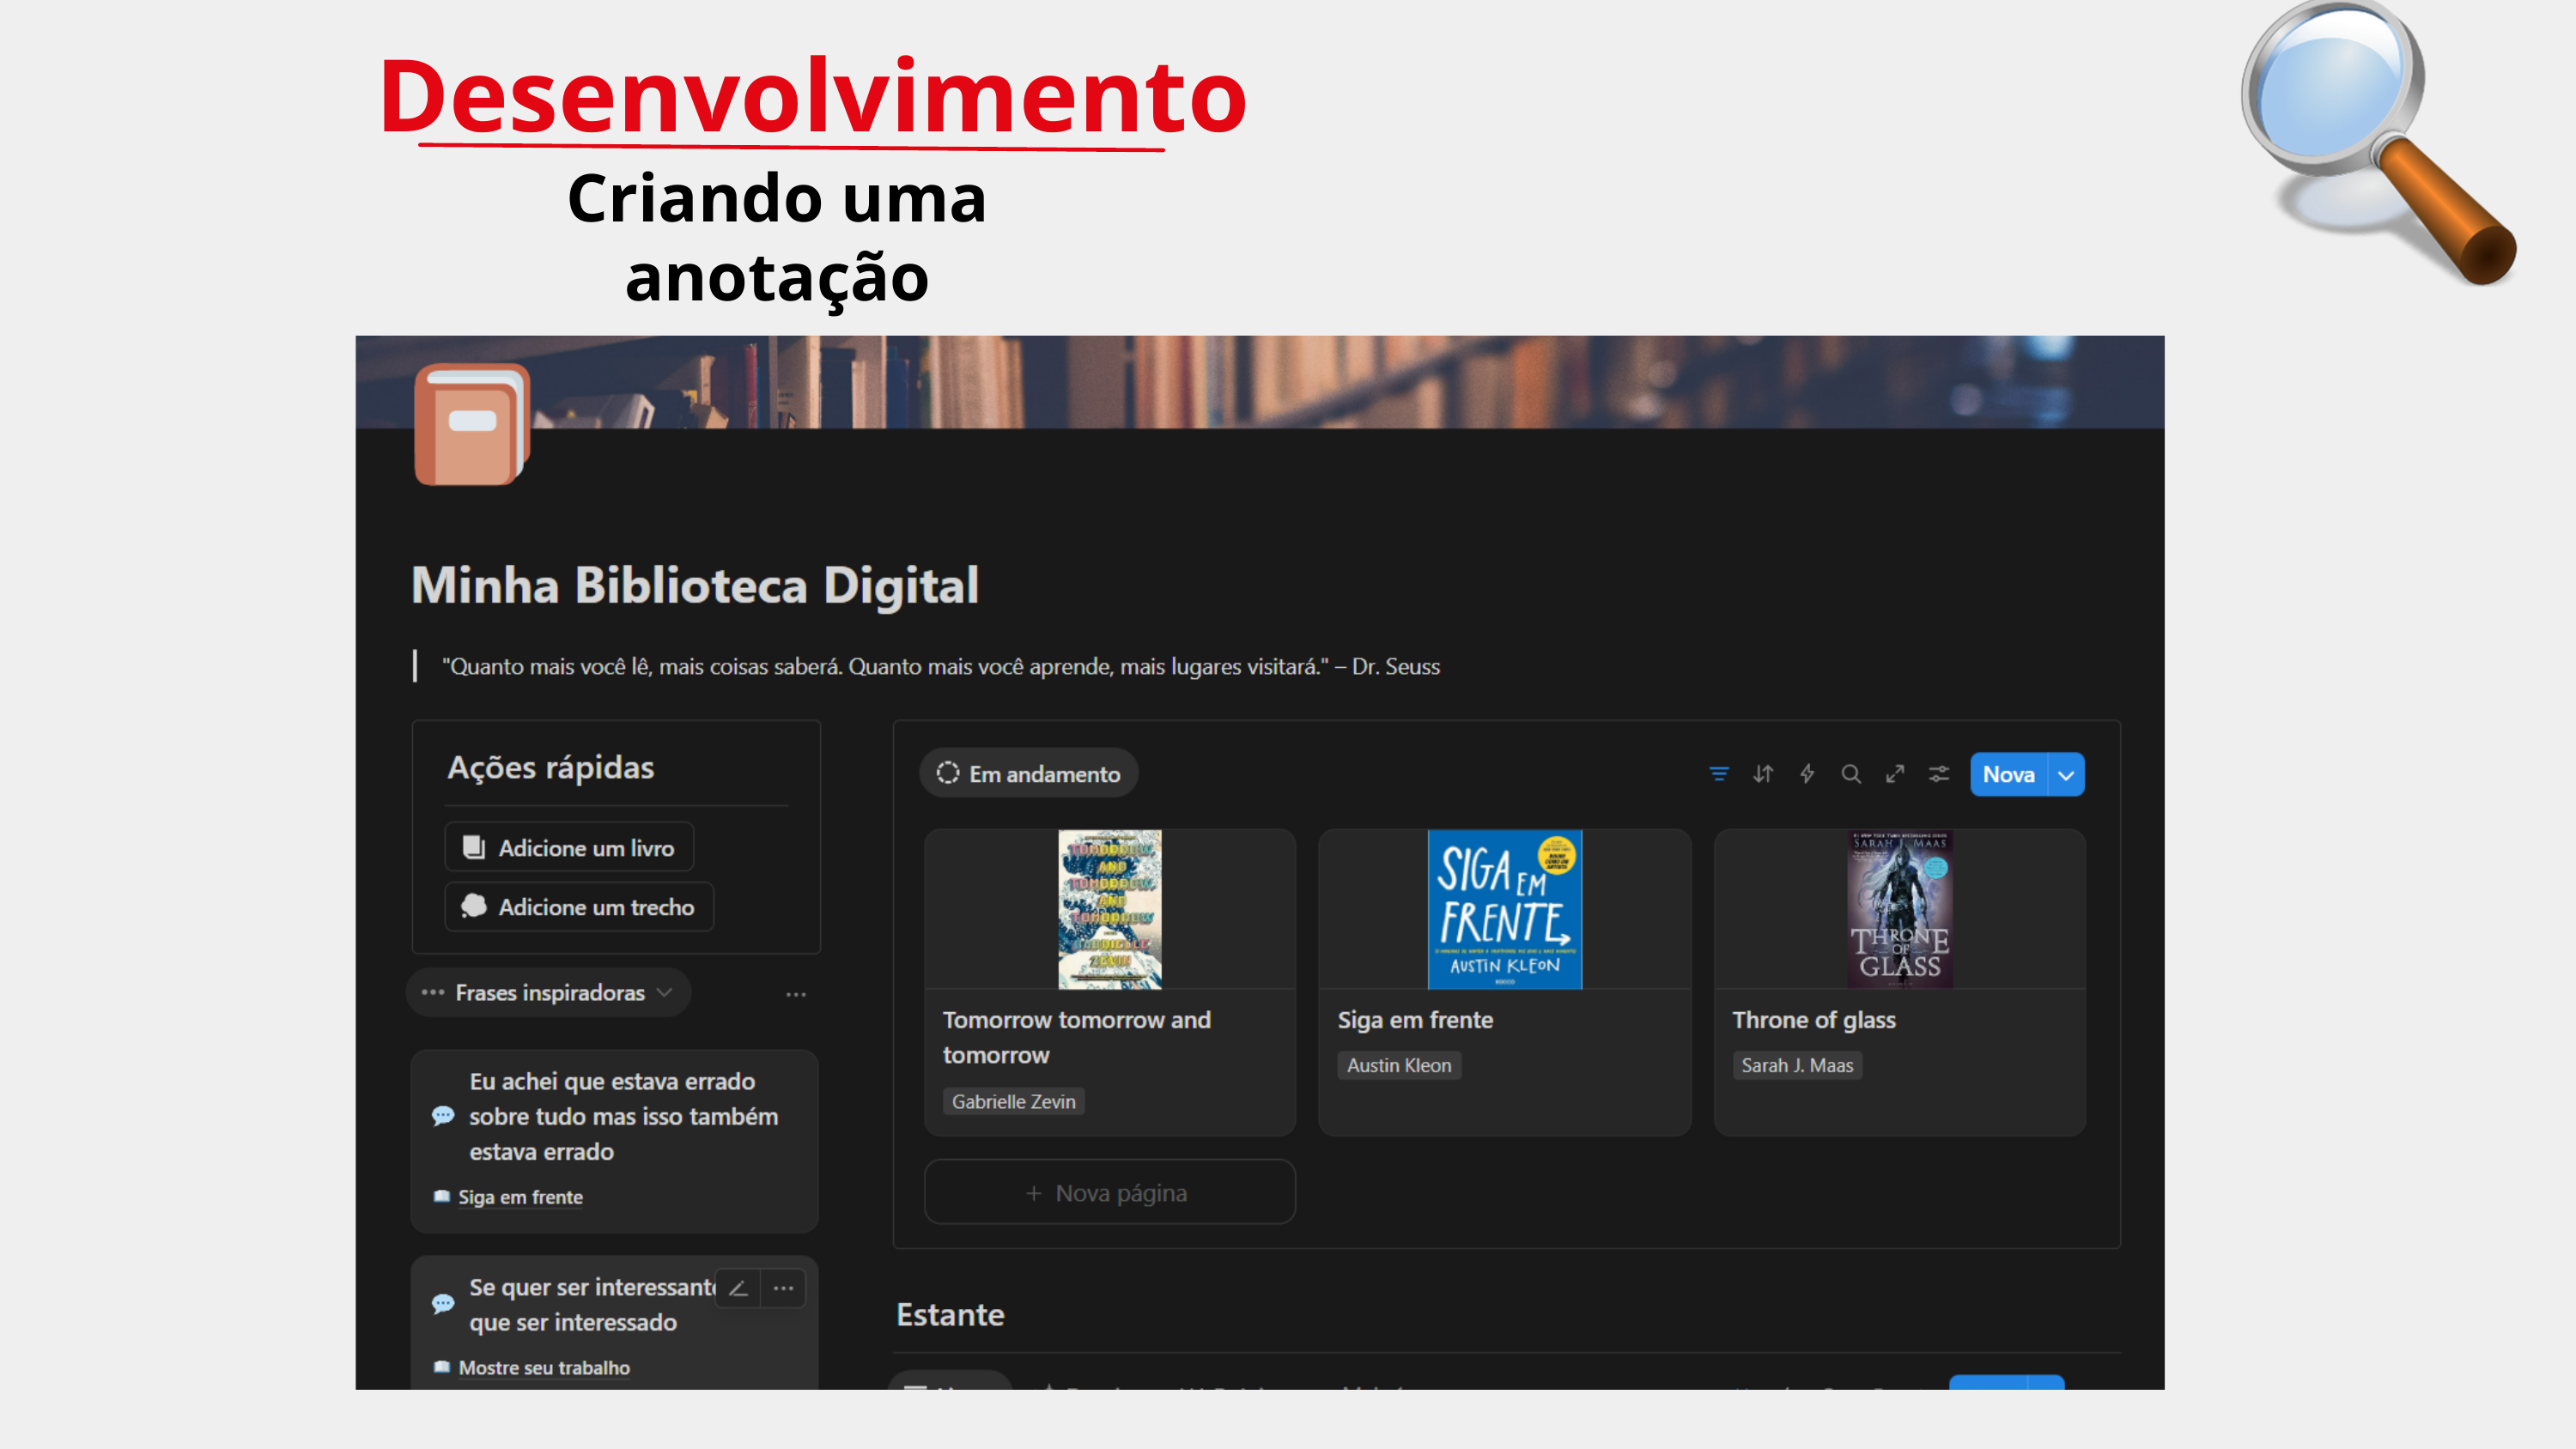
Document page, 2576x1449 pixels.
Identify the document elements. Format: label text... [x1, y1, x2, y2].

text_box Criando uma anotação [468, 155, 1087, 315]
text_box [355, 336, 2166, 1390]
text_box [2184, 0, 2576, 336]
text_box Desenvolvimento [375, 35, 1261, 153]
